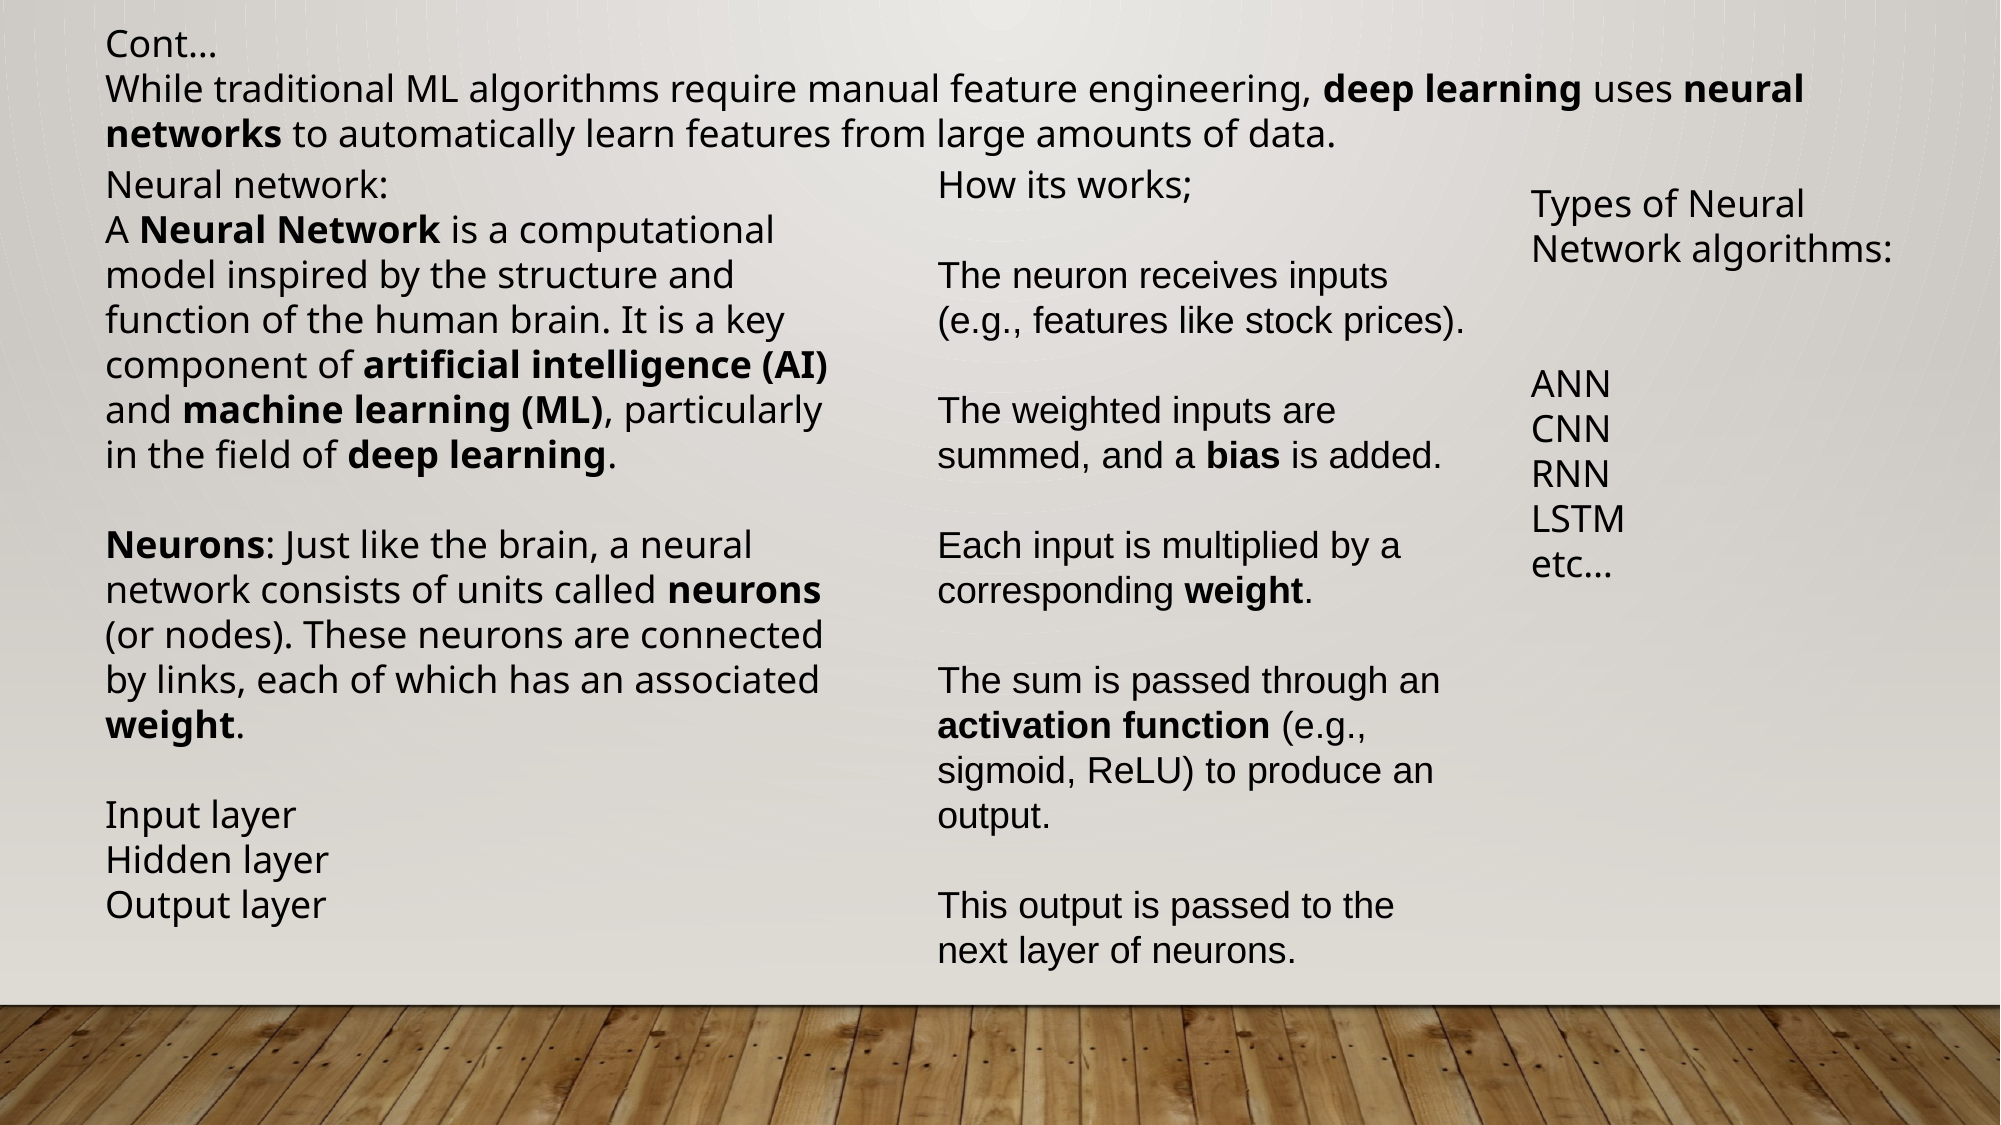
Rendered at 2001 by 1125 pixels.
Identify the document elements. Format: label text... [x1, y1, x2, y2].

picture [0, 1005, 922, 1125]
picture [1486, 1005, 2000, 1125]
text_box How its works; The neuron receives inputs (e.g., features like stock prices). The weighted inputs are summed, and a bias is added. Each input is multiplied by a corresponding weight. The sum is passed through an activation function (e.g., sigmoid, ReLU) to produce an output. This output is passed to the next layer of neurons. [922, 163, 1486, 1125]
text_box Types of Neural Network algorithms: ANN CNN RNN LSTM etc… [1516, 172, 1962, 818]
text_box Cont… While traditional ML algorithms require manual feature engineering, deep learning uses neural networks to automatically learn features from large amounts of data. [90, 12, 1876, 163]
text_box Neural network: A Neural Network is a computational model inspired by the structure and function of the human brain. It is a key component of artificial intelligence (AI) and machine learning (ML), particularly in the field of deep learning. Neurons: Just like the brain, a neural network consists of units called neurons (or nodes). These neurons are connected by links, each of which has an associated weight. Input layer Hidden layer Output layer [90, 163, 865, 978]
